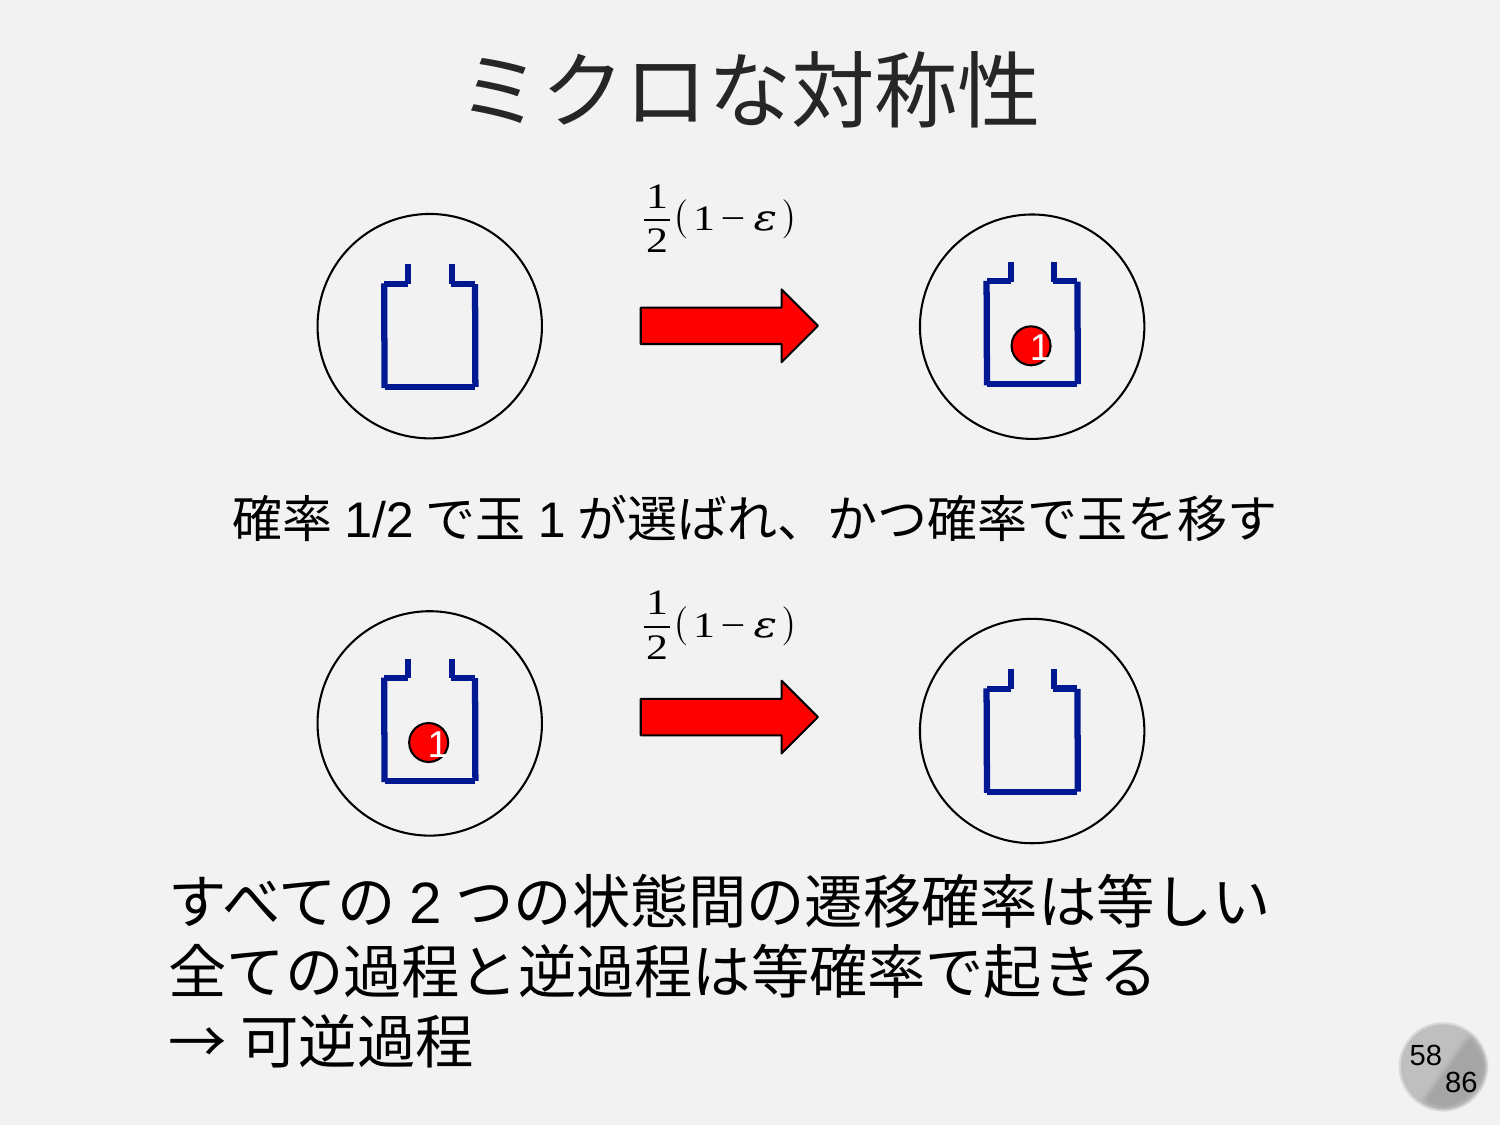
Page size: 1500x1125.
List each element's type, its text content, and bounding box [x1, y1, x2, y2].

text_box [919, 214, 1145, 439]
text_box [316, 212, 543, 440]
text_box [639, 288, 819, 364]
list ミクロな対称性 [0, 31, 1500, 155]
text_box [317, 611, 542, 836]
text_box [986, 669, 1078, 793]
text_box [918, 617, 1146, 845]
text_box すべての2つの状態間の遷移確率は等しい 全ての過程と逆過程は等確率で起きる →可逆過程 [153, 857, 1286, 1083]
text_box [384, 264, 476, 389]
text_box [639, 679, 819, 755]
